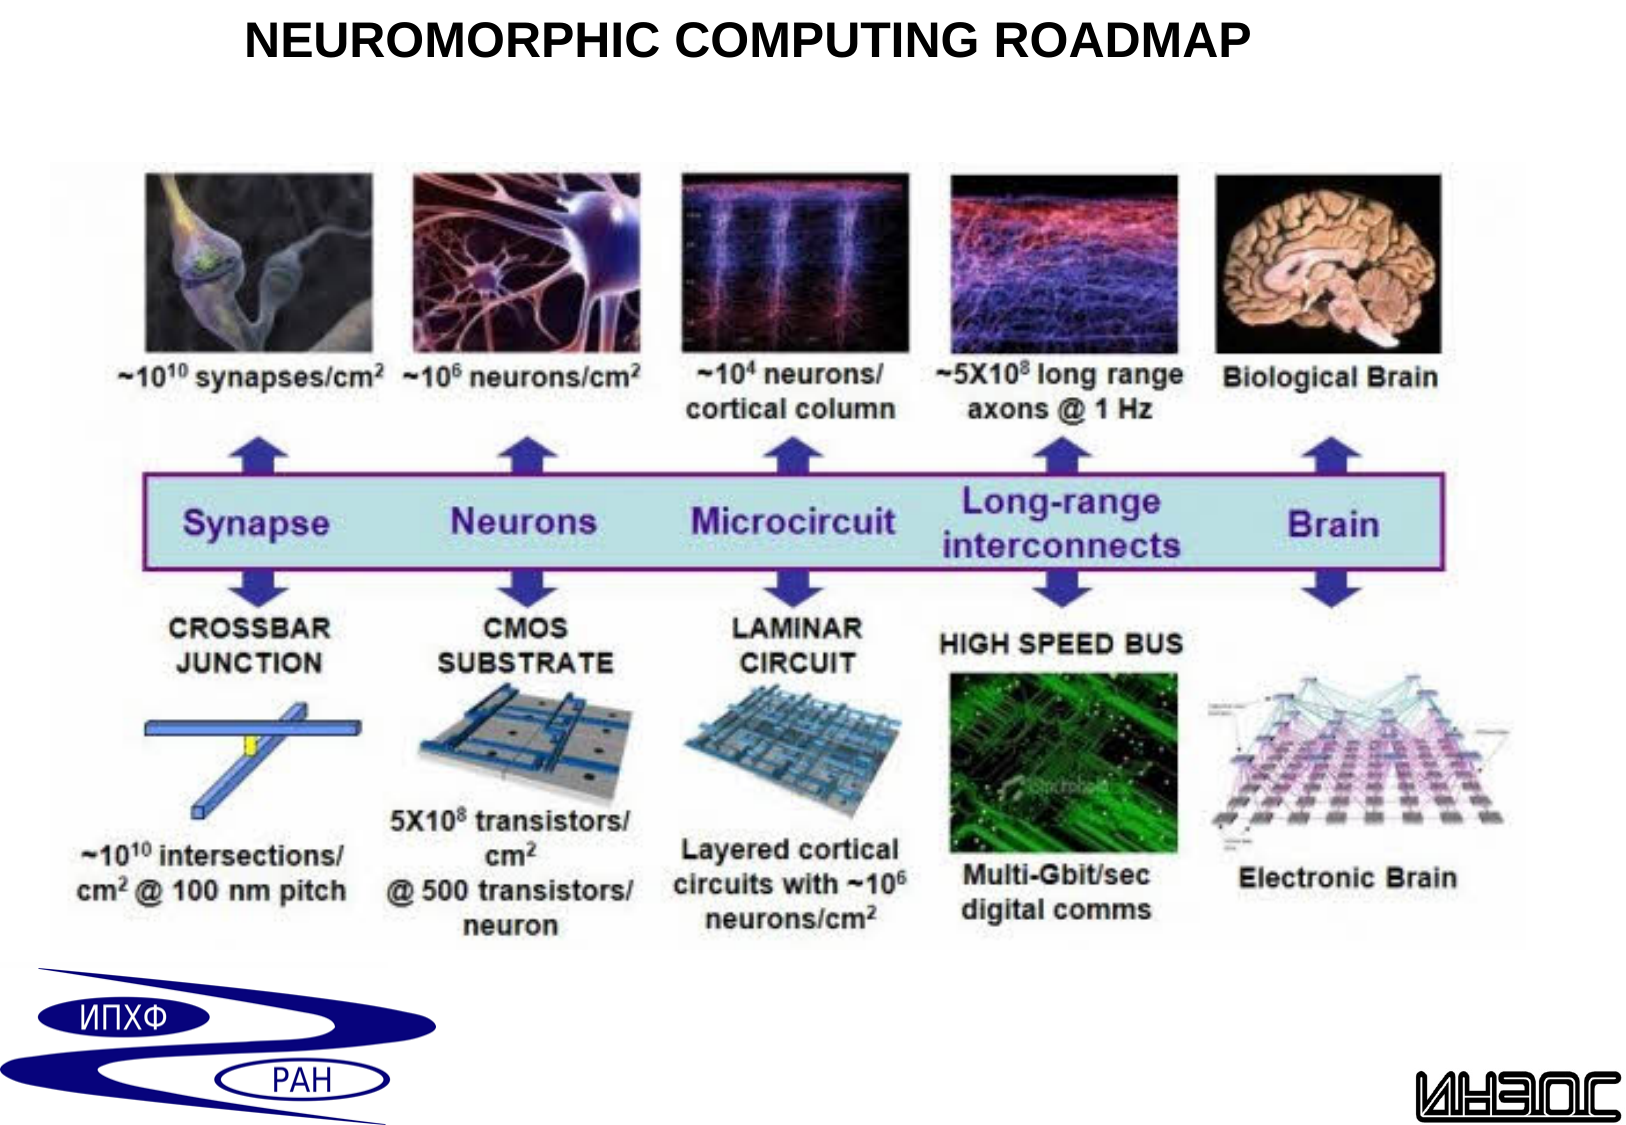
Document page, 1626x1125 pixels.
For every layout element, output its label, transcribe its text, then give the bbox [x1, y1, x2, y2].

picture [0, 962, 437, 1125]
text_box NEUROMORPHIC COMPUTING ROADMAP [187, 0, 1425, 75]
picture [1412, 1068, 1625, 1125]
picture [49, 162, 1526, 951]
